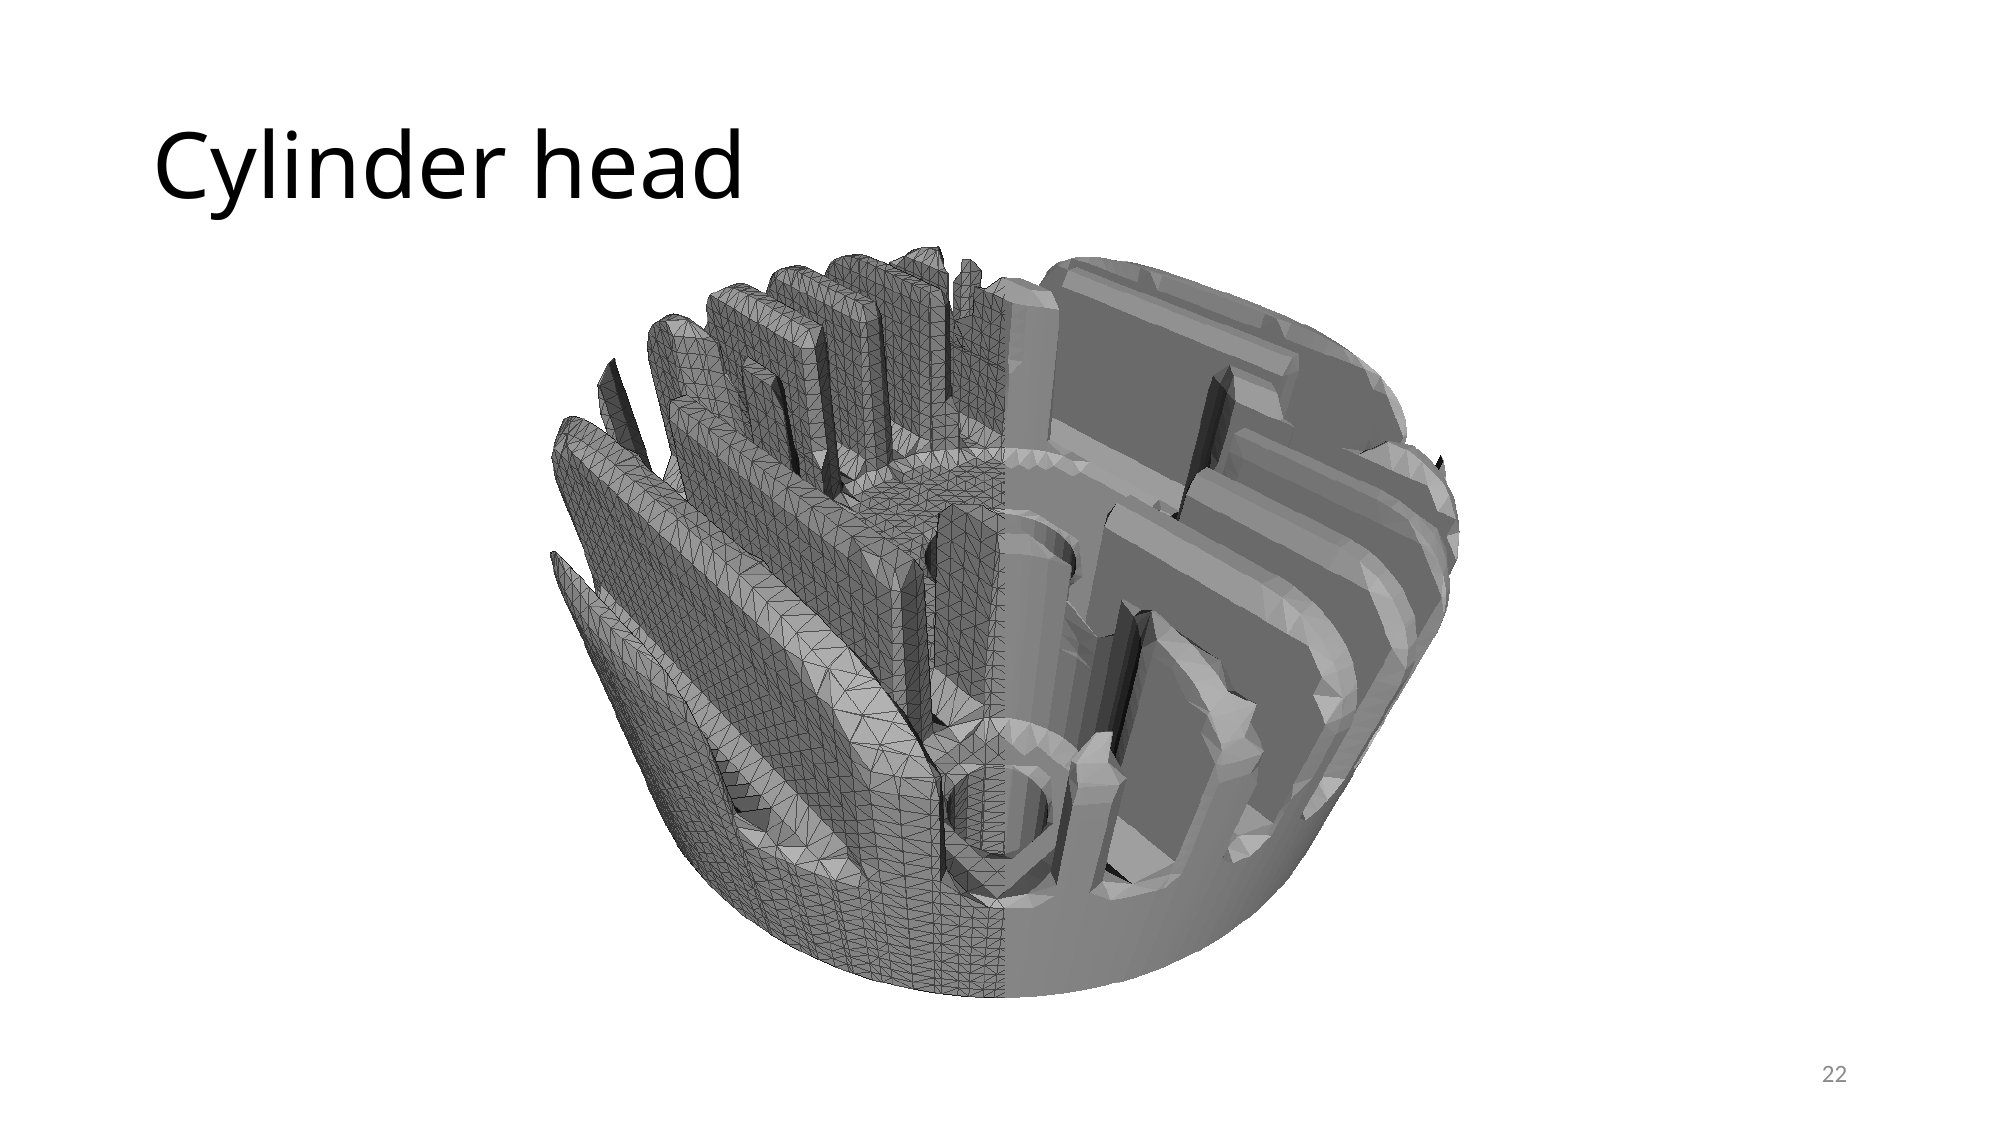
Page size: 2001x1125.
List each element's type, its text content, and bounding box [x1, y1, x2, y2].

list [523, 230, 1477, 1014]
title Cylinder head [137, 59, 1863, 278]
slide_number 22 [1412, 1042, 1863, 1103]
